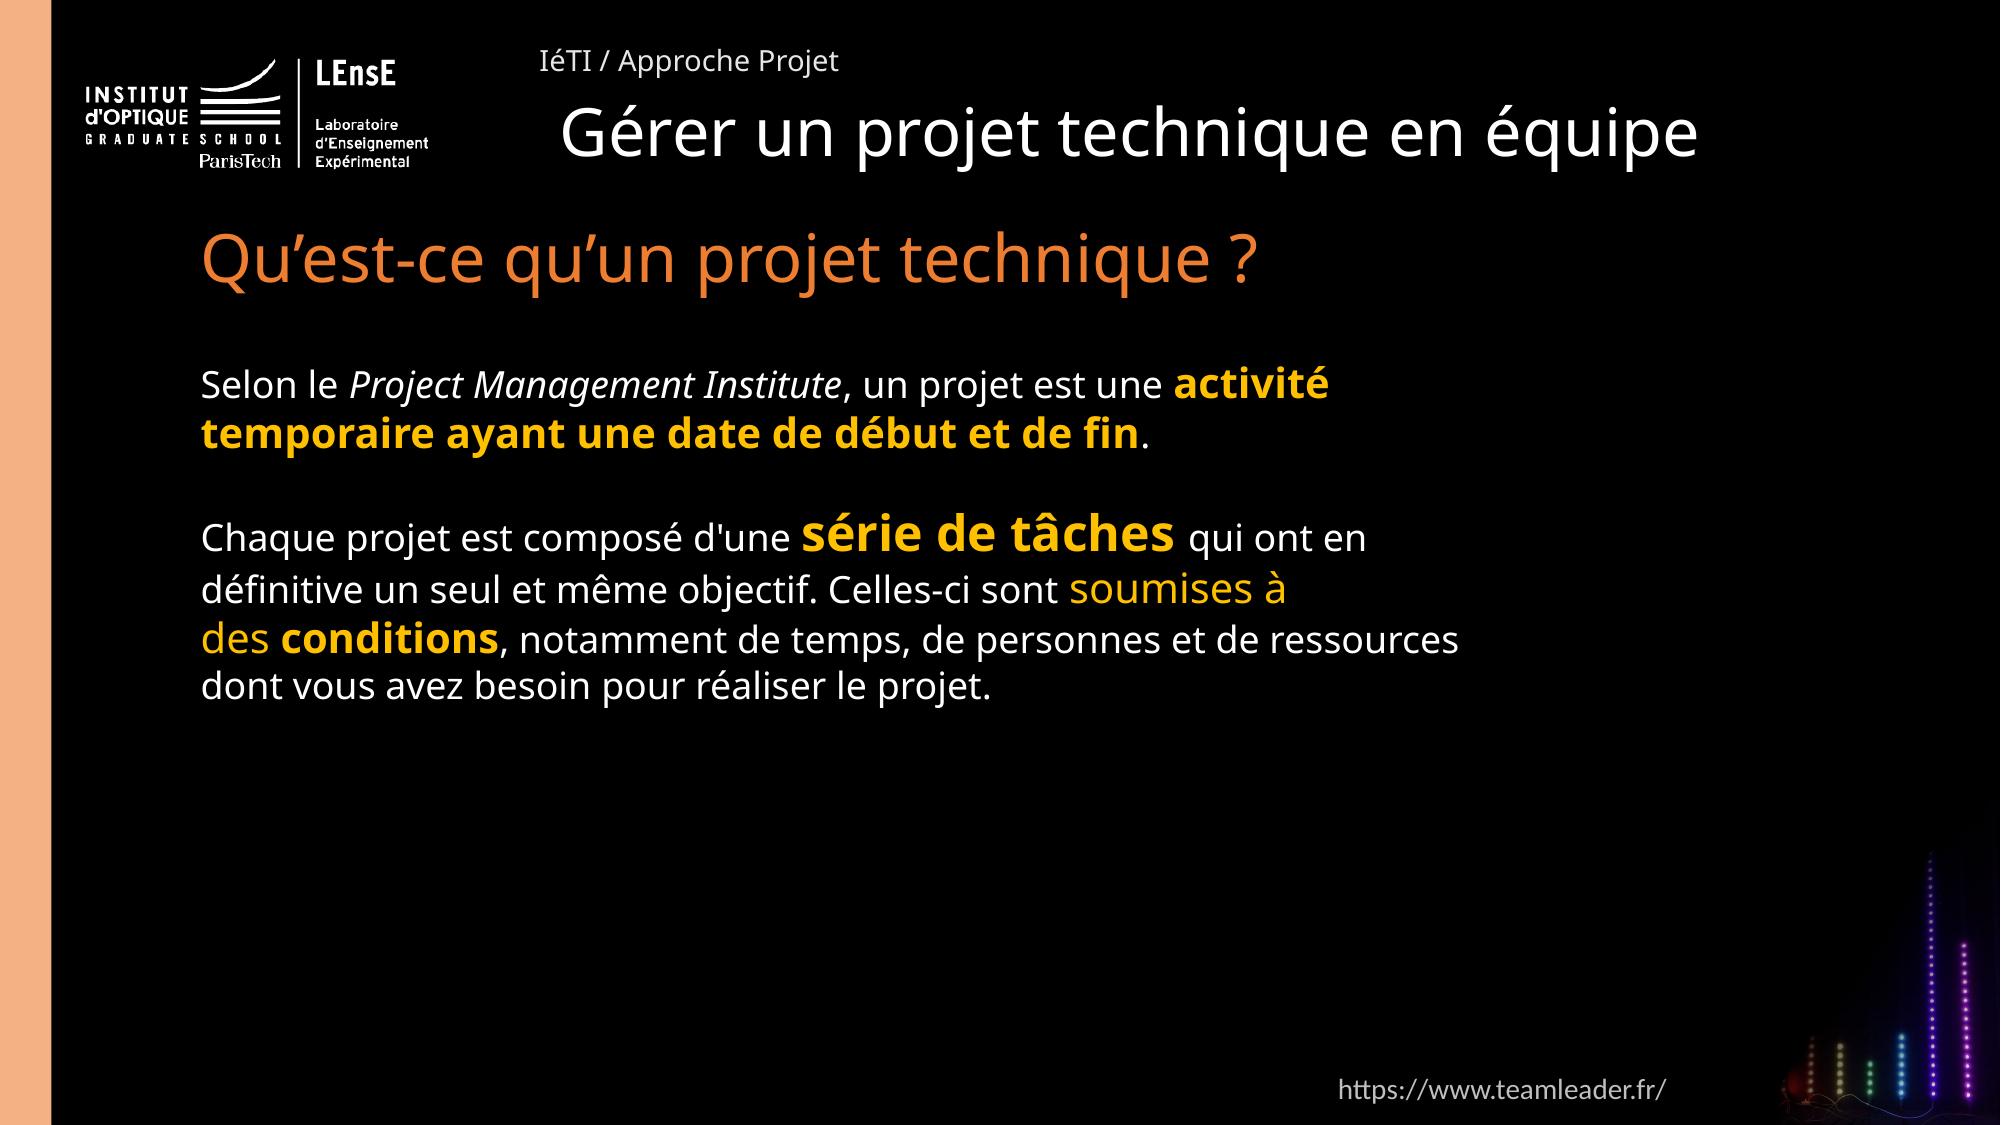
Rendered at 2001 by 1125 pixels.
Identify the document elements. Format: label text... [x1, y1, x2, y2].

picture [1756, 781, 2000, 1125]
text_box Gérer un projet technique en équipe [544, 82, 1717, 178]
text_box Qu’est-ce qu’un projet technique ? [185, 208, 1569, 304]
text_box https://www.teamleader.fr/ [1323, 1062, 1756, 1113]
picture [51, 23, 463, 192]
text_box IéTI / Approche Projet [524, 34, 855, 85]
text_box [0, 0, 52, 1125]
text_box Selon le Project Management Institute, un projet est une activité temporaire ayant une date de début et de fin. Chaque projet est composé d'une série de tâches qui ont en définitive un seul et même objectif. Celles-ci sont soumises à des conditions, notamment de temps, de personnes et de ressources dont vous avez besoin pour réaliser le projet. [185, 349, 1541, 760]
